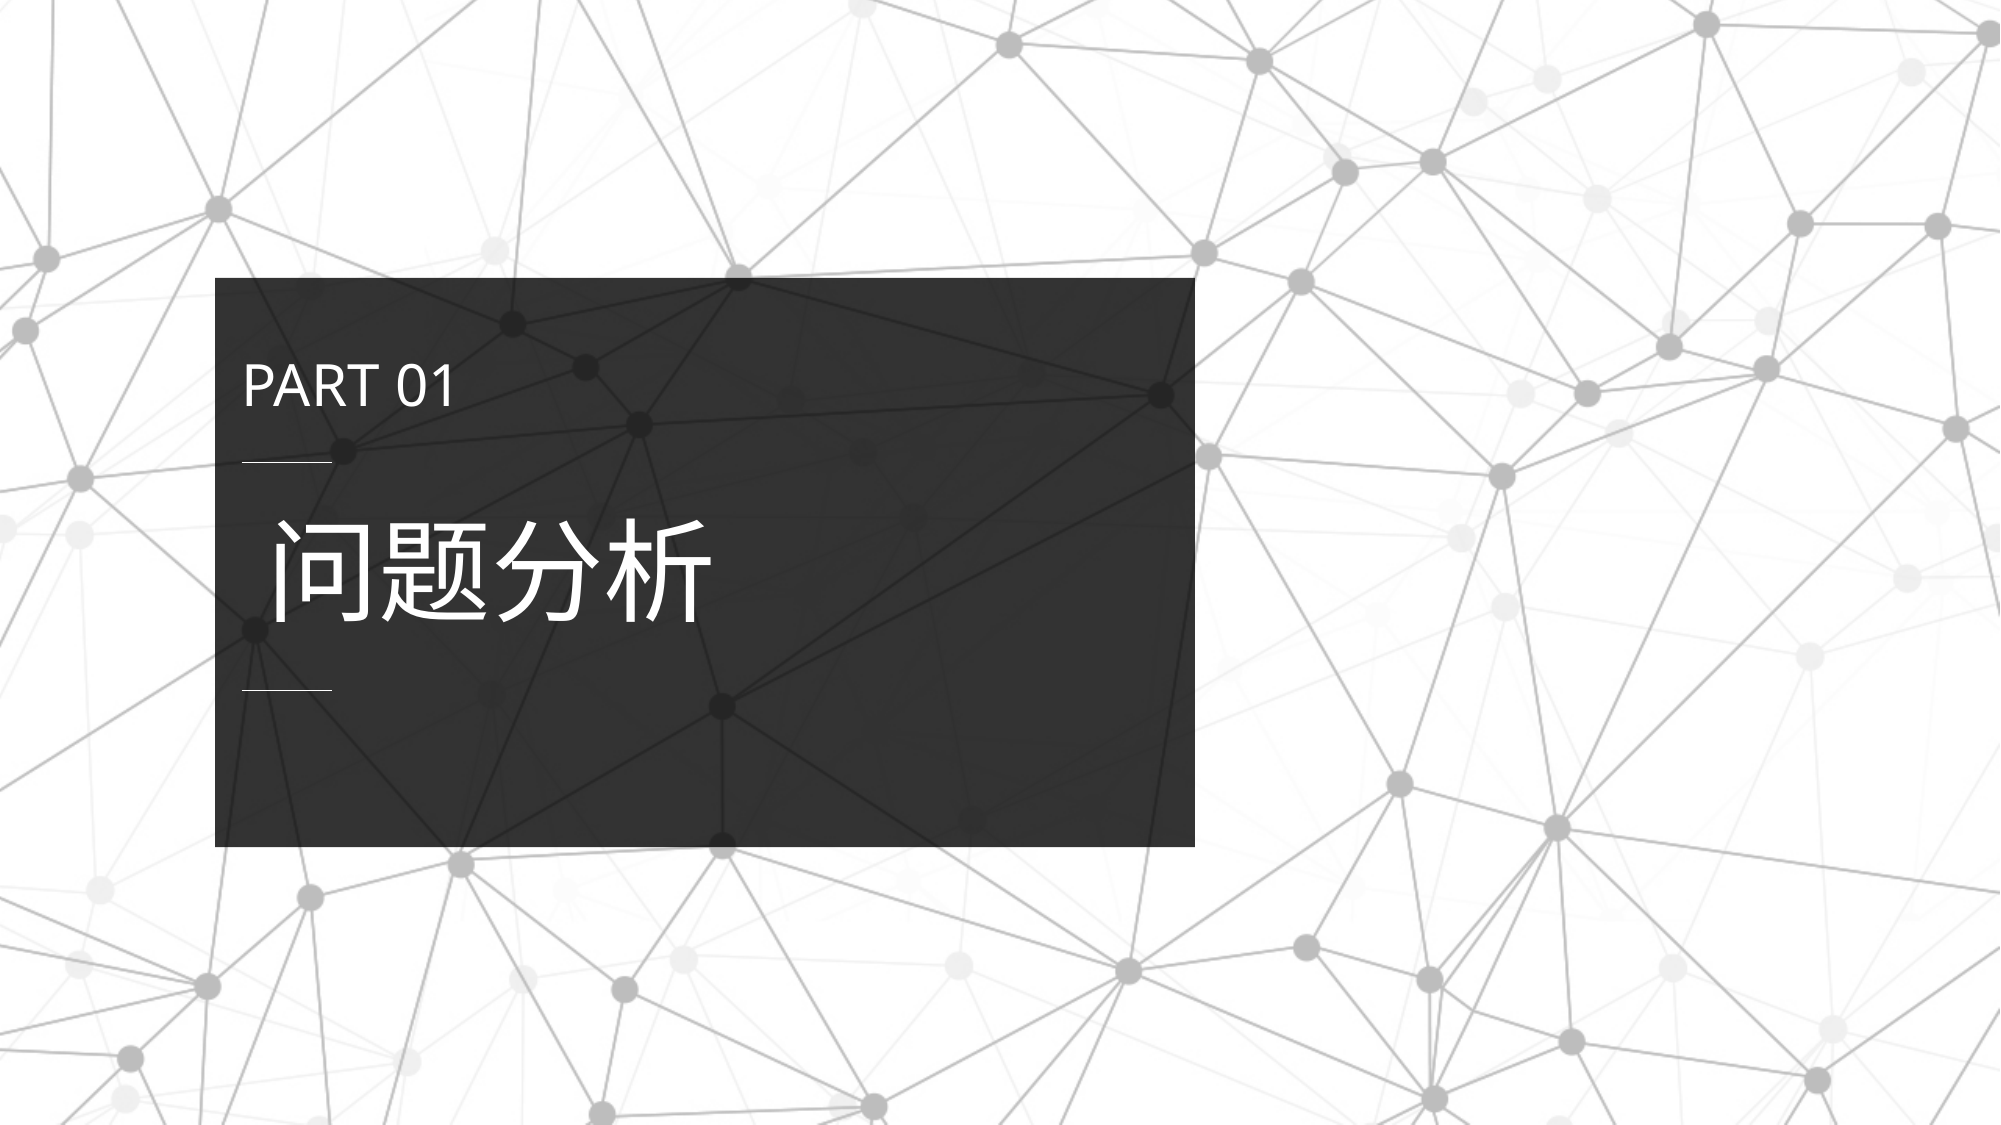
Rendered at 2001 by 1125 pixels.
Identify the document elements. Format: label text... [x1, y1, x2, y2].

list 问题分析 [266, 446, 910, 708]
list PART 01 [241, 349, 768, 423]
